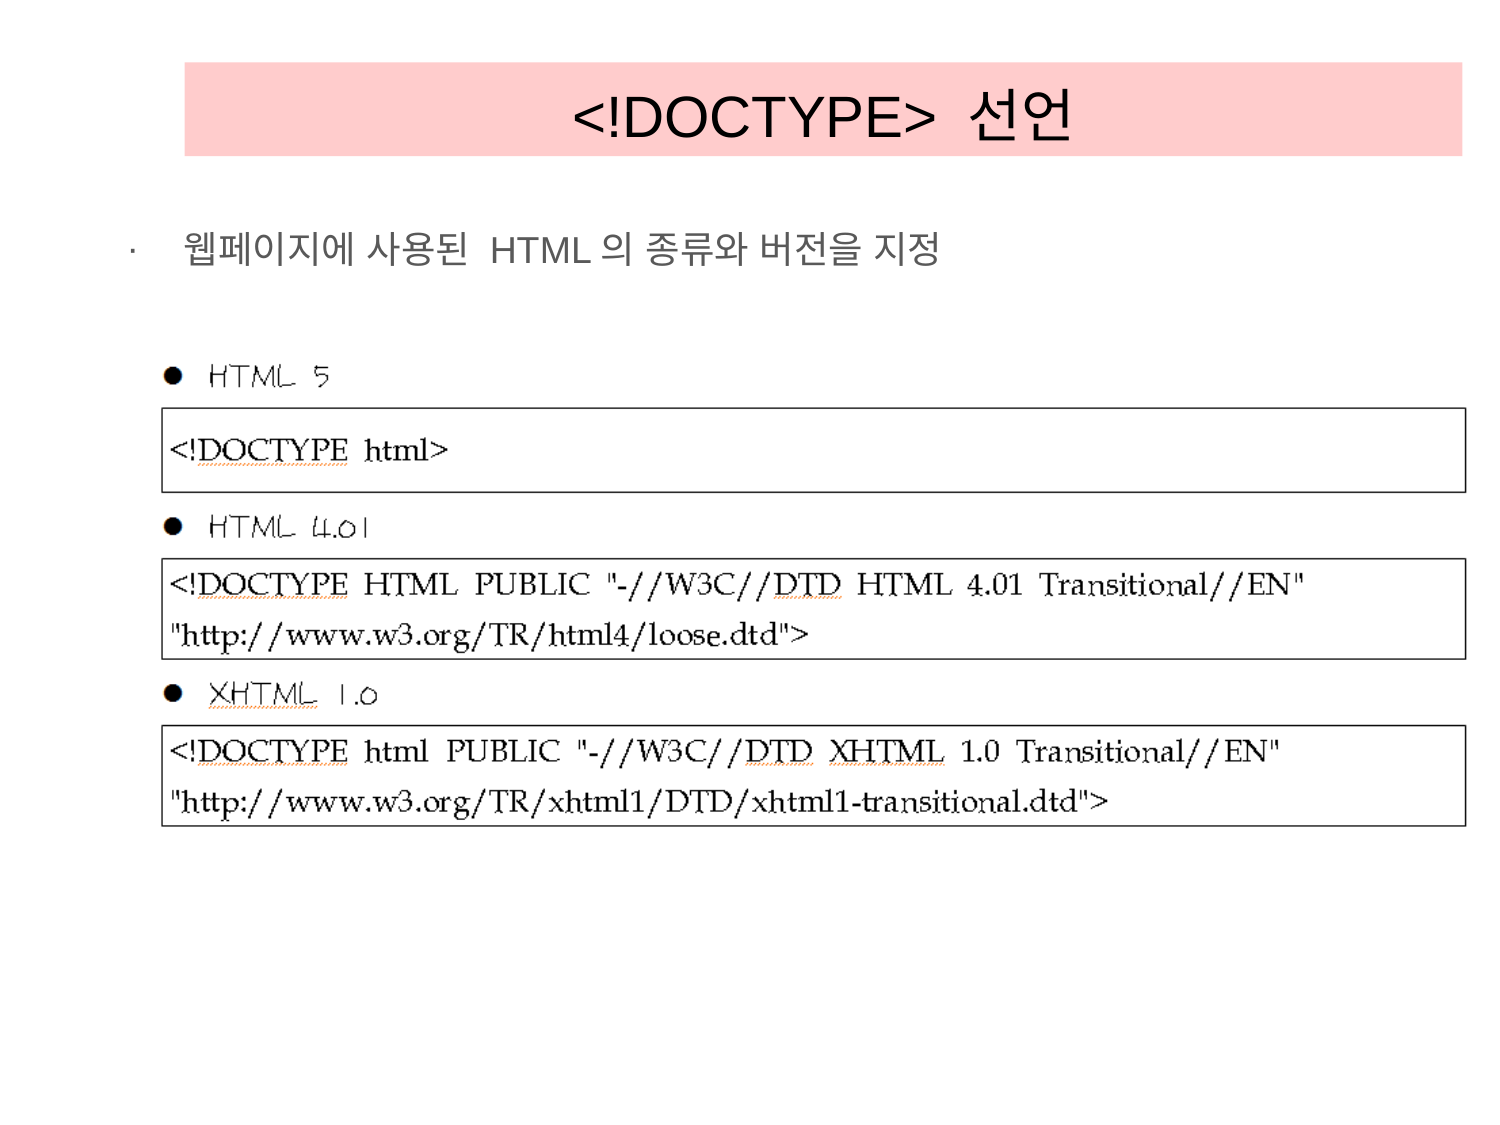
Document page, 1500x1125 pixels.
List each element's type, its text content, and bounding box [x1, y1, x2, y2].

title <!DOCTYPE> 선언 [184, 62, 1463, 157]
picture [148, 348, 1480, 839]
list 웹페이지에 사용된 HTML의 종류와 버전을 지정 [112, 218, 1460, 900]
